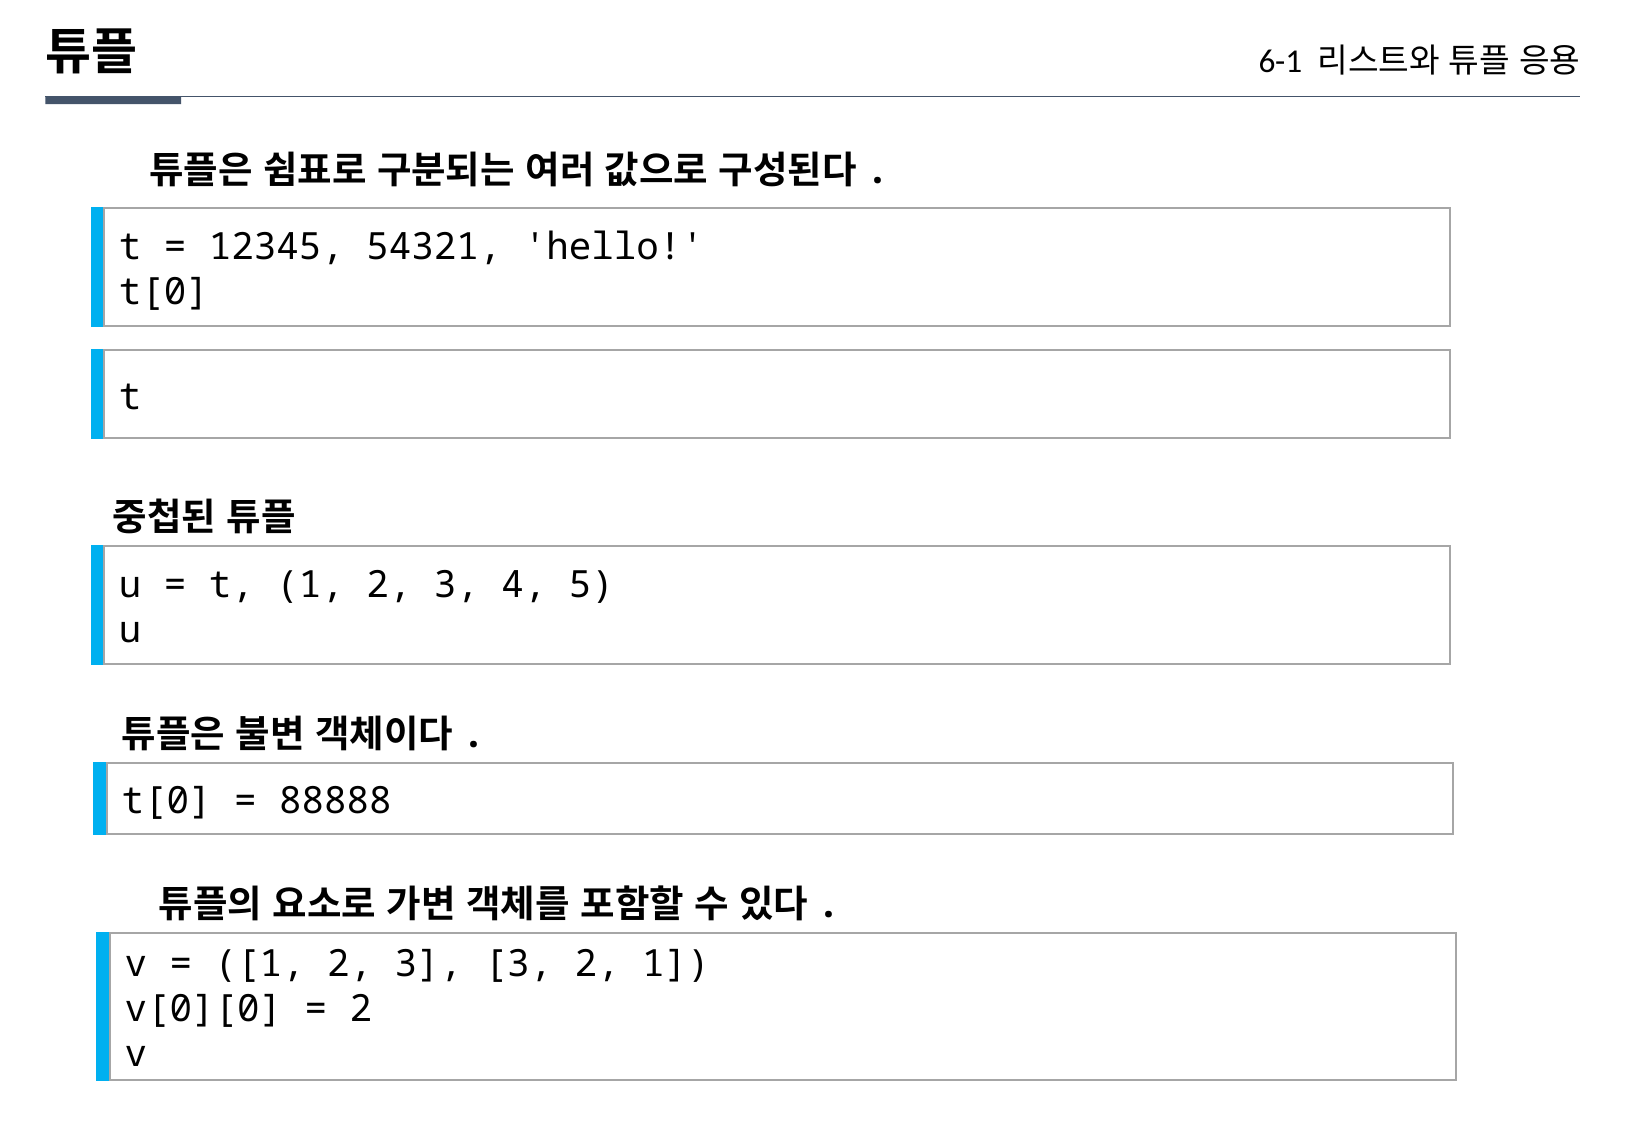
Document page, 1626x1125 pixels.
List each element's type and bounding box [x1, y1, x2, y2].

text_box [91, 349, 1451, 439]
text_box [98, 485, 311, 545]
text_box [91, 546, 1451, 665]
list [45, 26, 965, 82]
text_box [94, 763, 1453, 834]
list [1038, 43, 1581, 81]
text_box [107, 702, 500, 762]
text_box [134, 138, 904, 199]
text_box [91, 208, 1451, 327]
text_box [97, 872, 1456, 1081]
